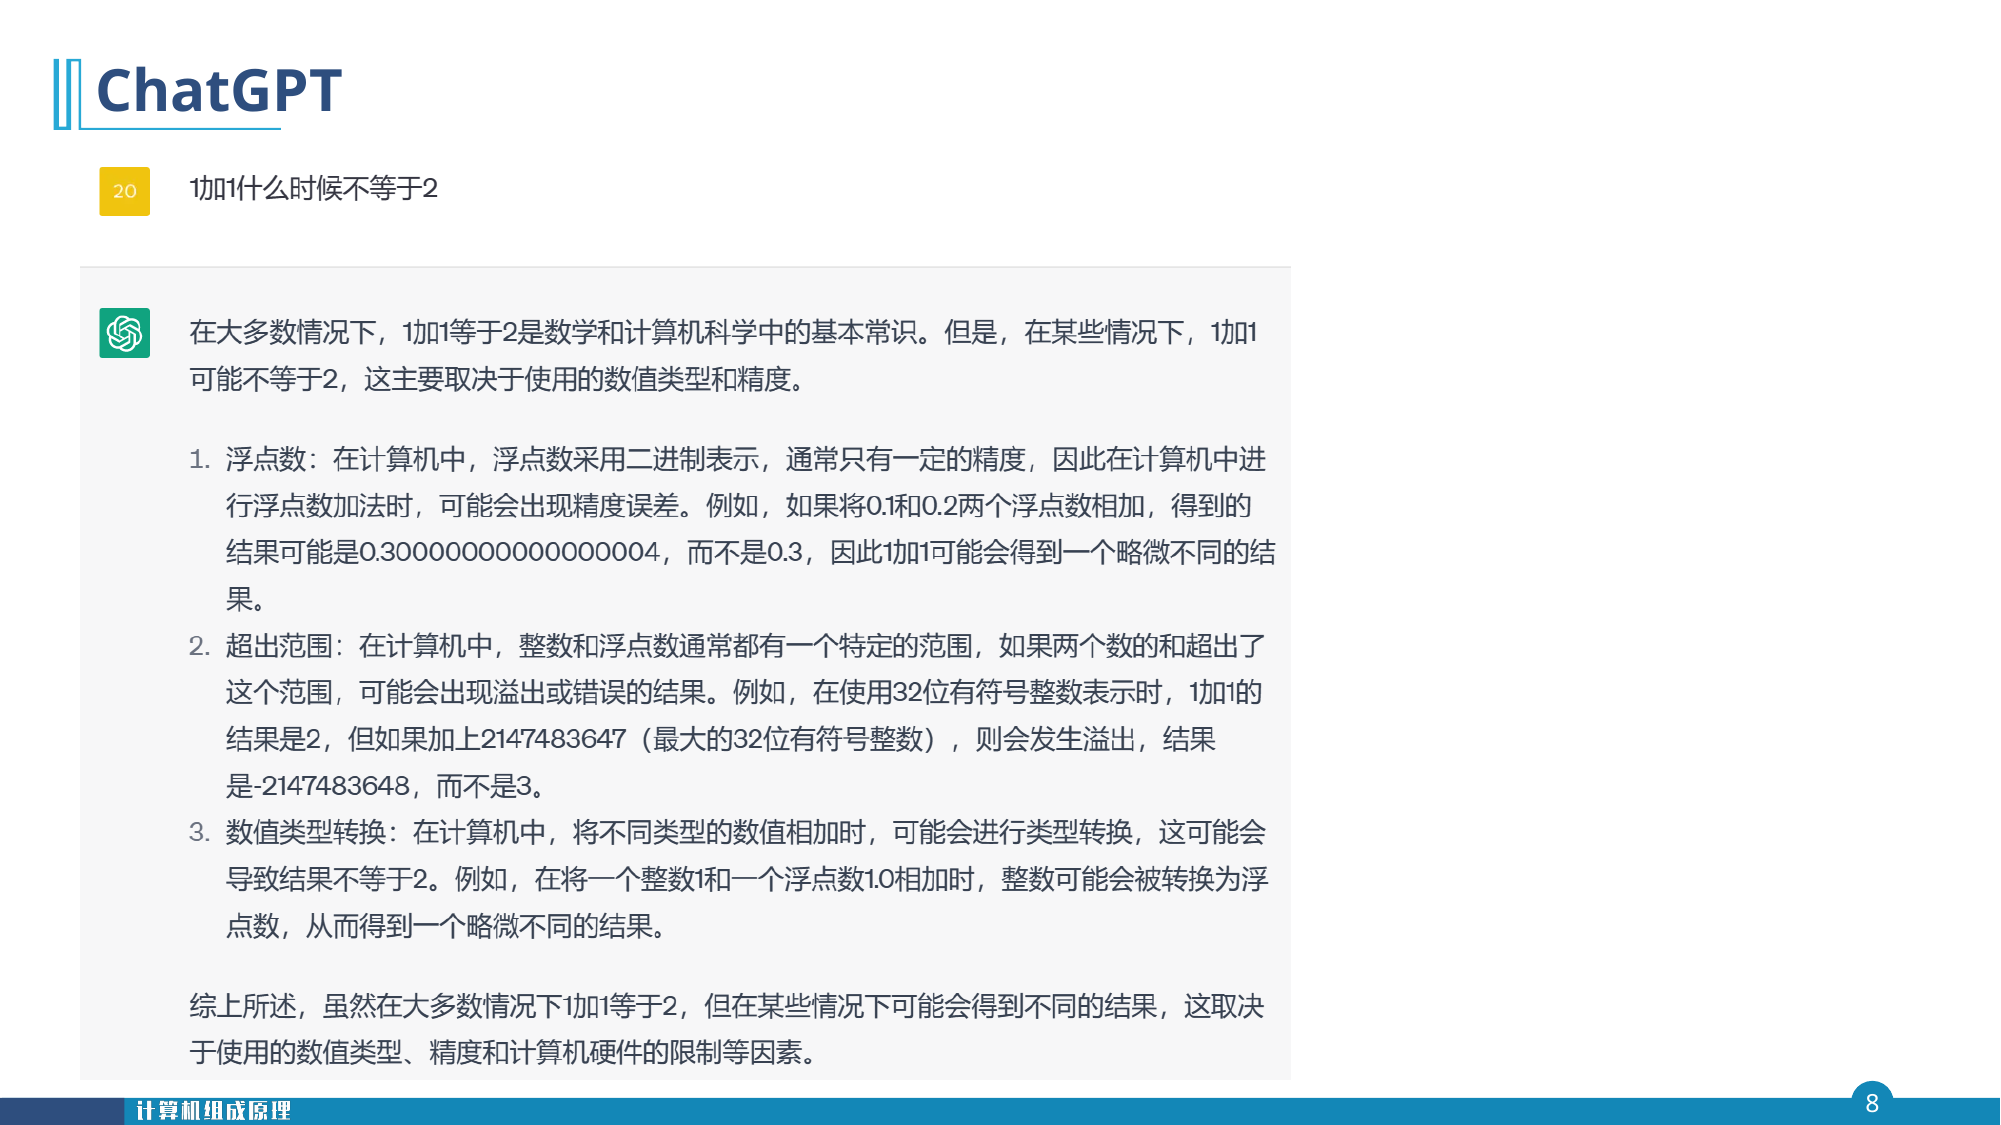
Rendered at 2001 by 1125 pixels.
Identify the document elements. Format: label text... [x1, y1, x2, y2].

picture [79, 154, 1291, 1080]
title ChatGPT [80, 42, 1805, 144]
